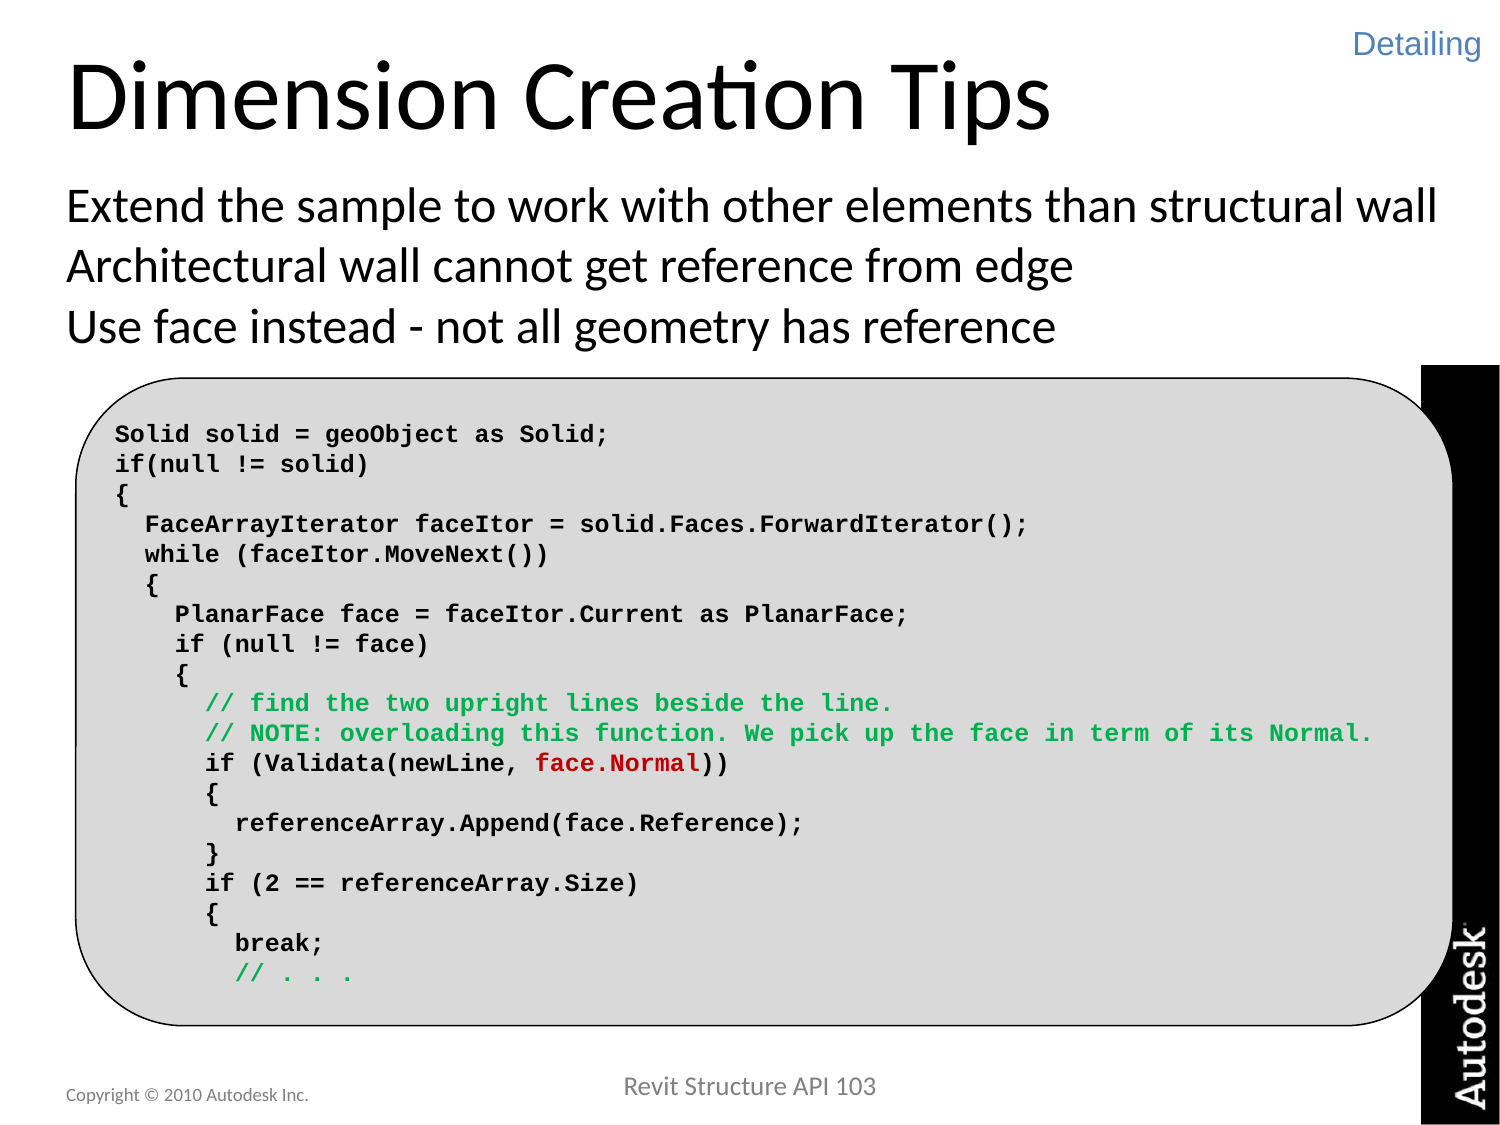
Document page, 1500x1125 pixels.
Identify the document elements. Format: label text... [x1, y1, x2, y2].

text_box Solid solid = geoObject as Solid; if(null != solid) { FaceArrayIterator faceItor = solid.Faces.ForwardIterator(); while (faceItor.MoveNext()) { PlanarFace face = faceItor.Current as PlanarFace; if (null != face) { // find the two upright lines beside the line. // NOTE: overloading this function. We pick up the face in term of its Normal. if (Validata(newLine, face.Normal)) { referenceArray.Append(face.Reference); } if (2 == referenceArray.Size) { break; // . . . [75, 378, 1454, 1026]
picture [1420, 365, 1500, 1125]
list Extend the sample to work with other elements than structural wall Architectural wall cannot get reference from edge Use face instead - not all geometry has reference [51, 176, 1465, 493]
text_box Detailing [1151, 22, 1483, 63]
title Dimension Creation Tips [52, 22, 1500, 153]
